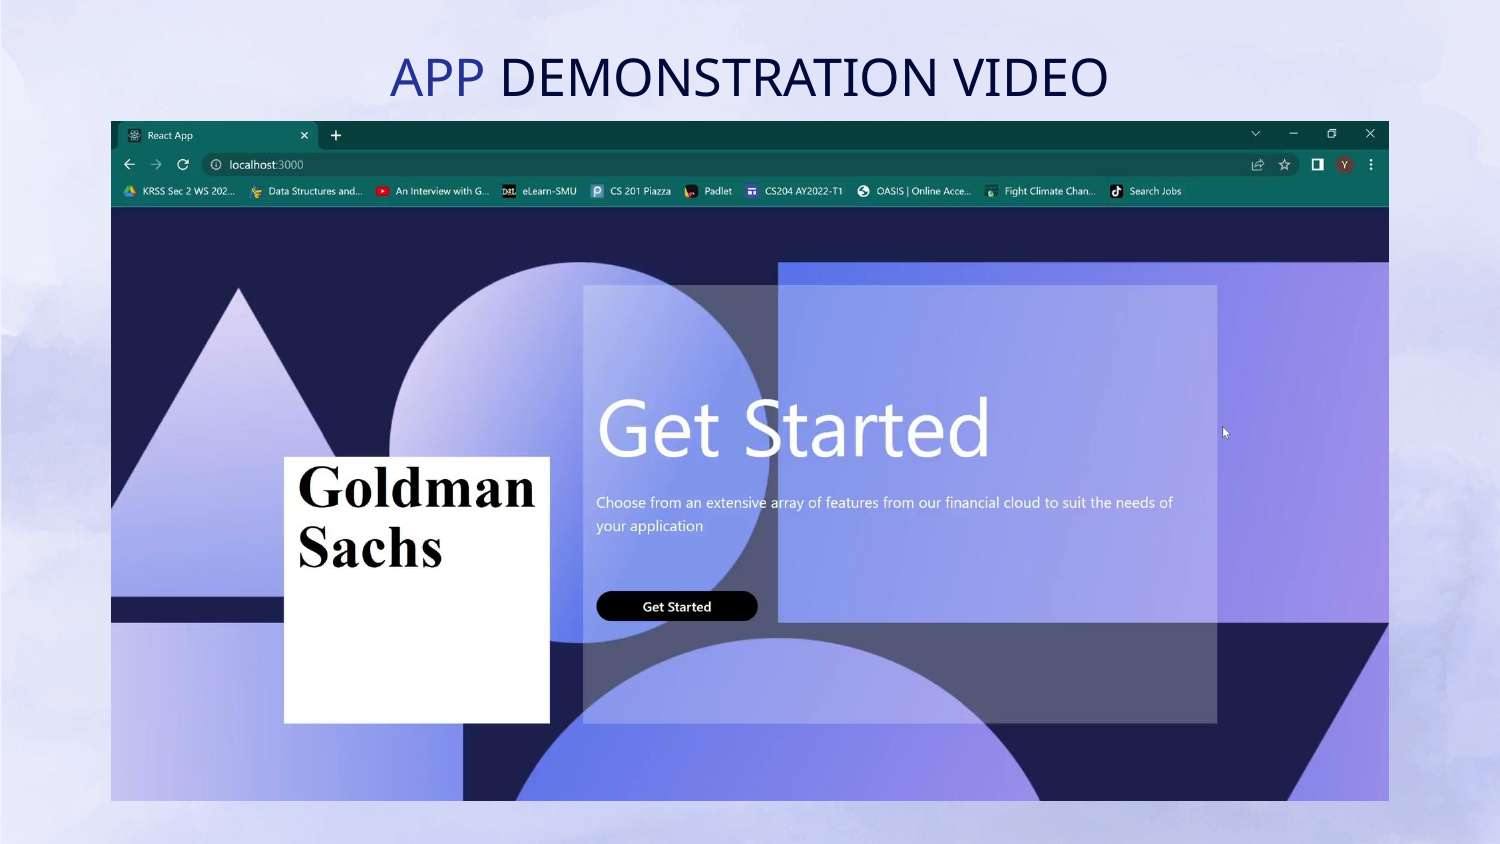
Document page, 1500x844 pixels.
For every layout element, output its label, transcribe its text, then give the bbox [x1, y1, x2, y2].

picture [110, 121, 1390, 801]
title APP DEMONSTRATION VIDEO [118, 27, 1382, 120]
